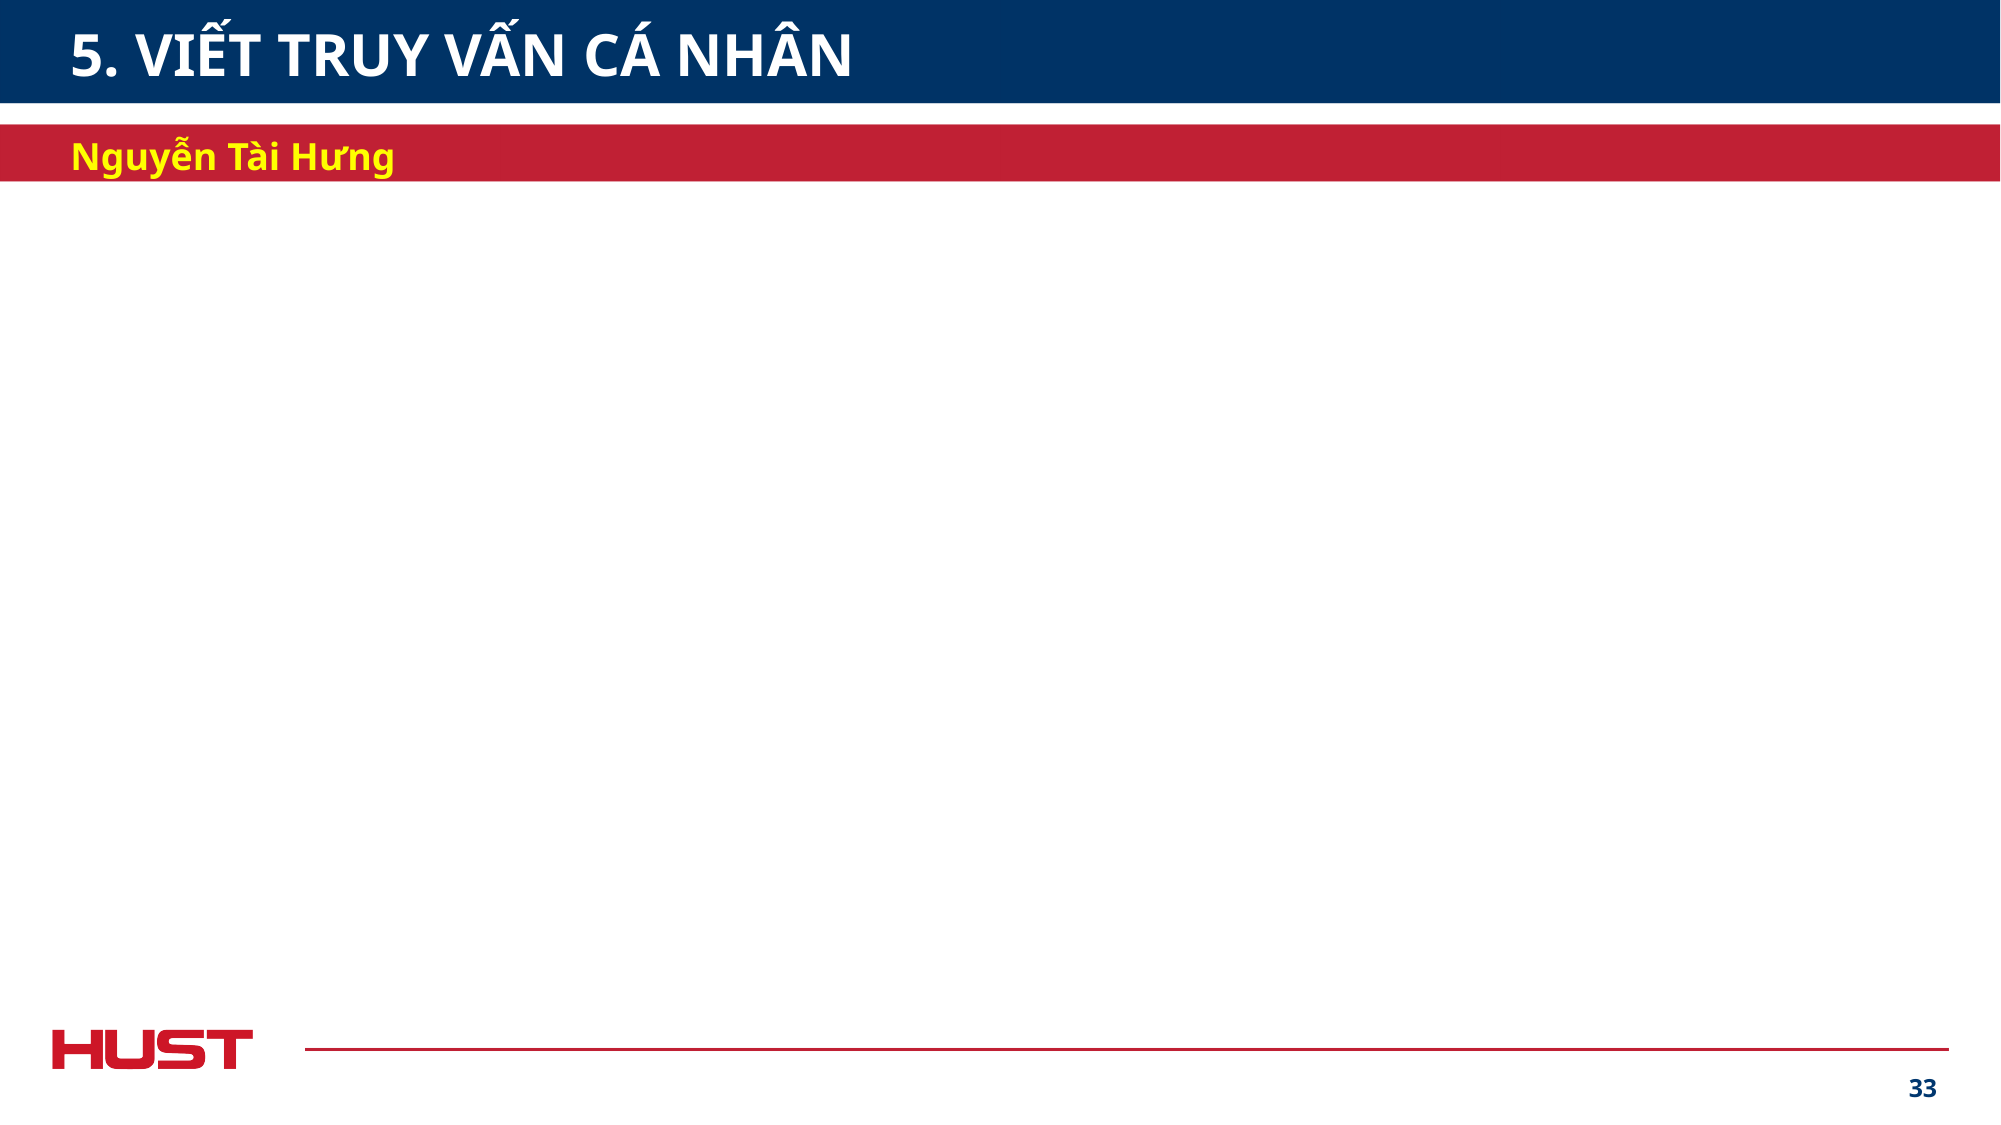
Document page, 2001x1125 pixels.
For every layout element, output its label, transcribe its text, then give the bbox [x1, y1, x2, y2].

text_box Nguyễn Tài Hưng [55, 130, 1945, 203]
picture [0, 0, 2001, 1125]
slide_number 33 [1502, 1065, 1953, 1125]
title 5. VIẾT TRUY VẤN CÁ NHÂN [55, 18, 1945, 90]
